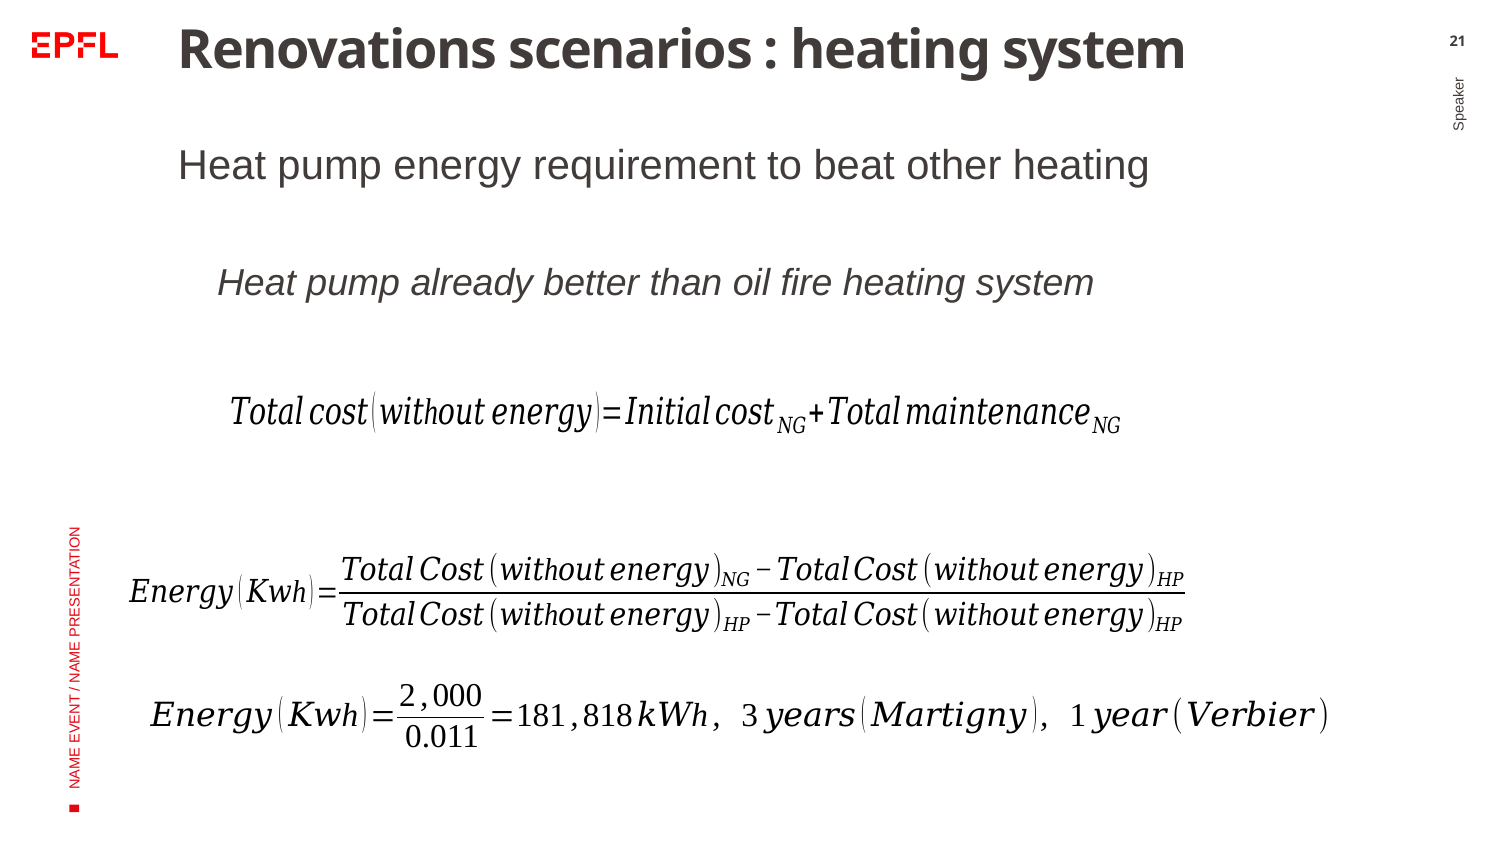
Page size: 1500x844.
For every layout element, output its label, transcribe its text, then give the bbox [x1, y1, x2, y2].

slide_number NAME EVENT / NAME PRESENTATION [0, 256, 149, 805]
slide_number 21 [1415, 32, 1500, 59]
title Renovations scenarios : heating system [148, 21, 1205, 126]
text_box Heat pump already better than oil fire heating system [187, 256, 1128, 322]
footer Speaker [1415, 59, 1500, 641]
list Heat pump energy requirement to beat other heating [148, 136, 1167, 192]
picture [21, 21, 129, 69]
